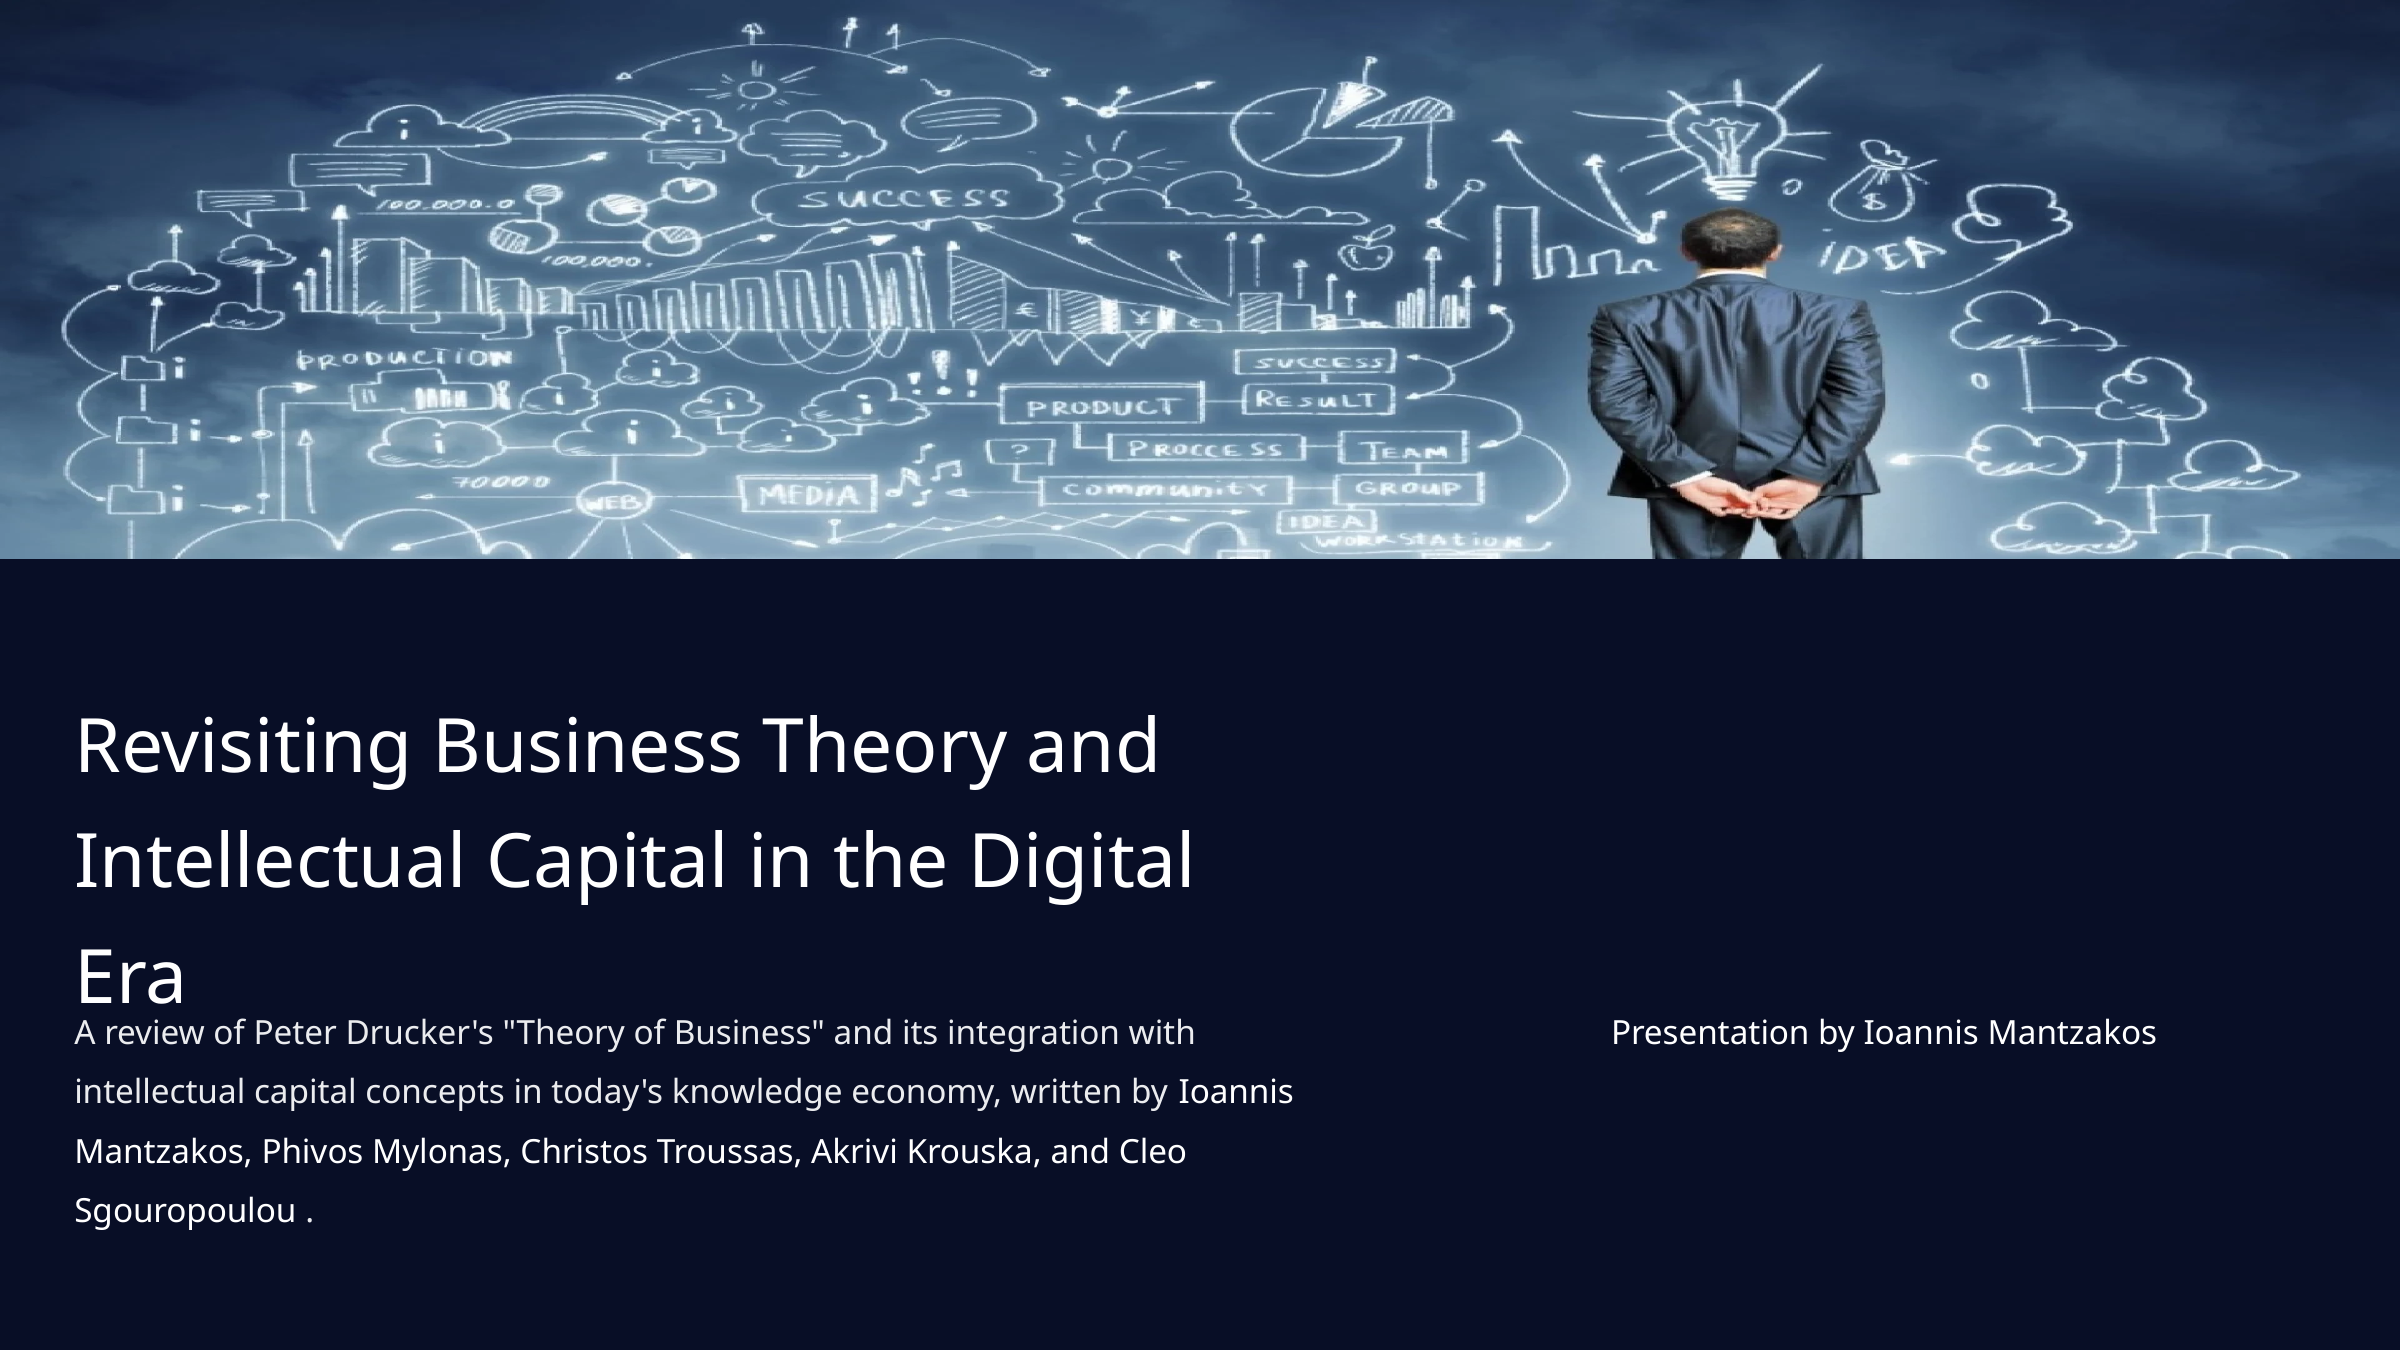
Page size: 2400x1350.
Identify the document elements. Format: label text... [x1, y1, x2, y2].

text_box Presentation by Ioannis Mantzakos [1611, 991, 2284, 1068]
picture [0, 0, 2400, 559]
text_box A review of Peter Drucker's "Theory of Business" and its integration with intellectual capital concepts in today's knowledge economy, written by Ioannis Mantzakos, Phivos Mylonas, Christos Troussas, Akrivi Krouska, and Cleo Sgouropoulou . [74, 991, 1314, 1229]
text_box Revisiting Business Theory and Intellectual Capital in the Digital Era [74, 671, 1314, 909]
